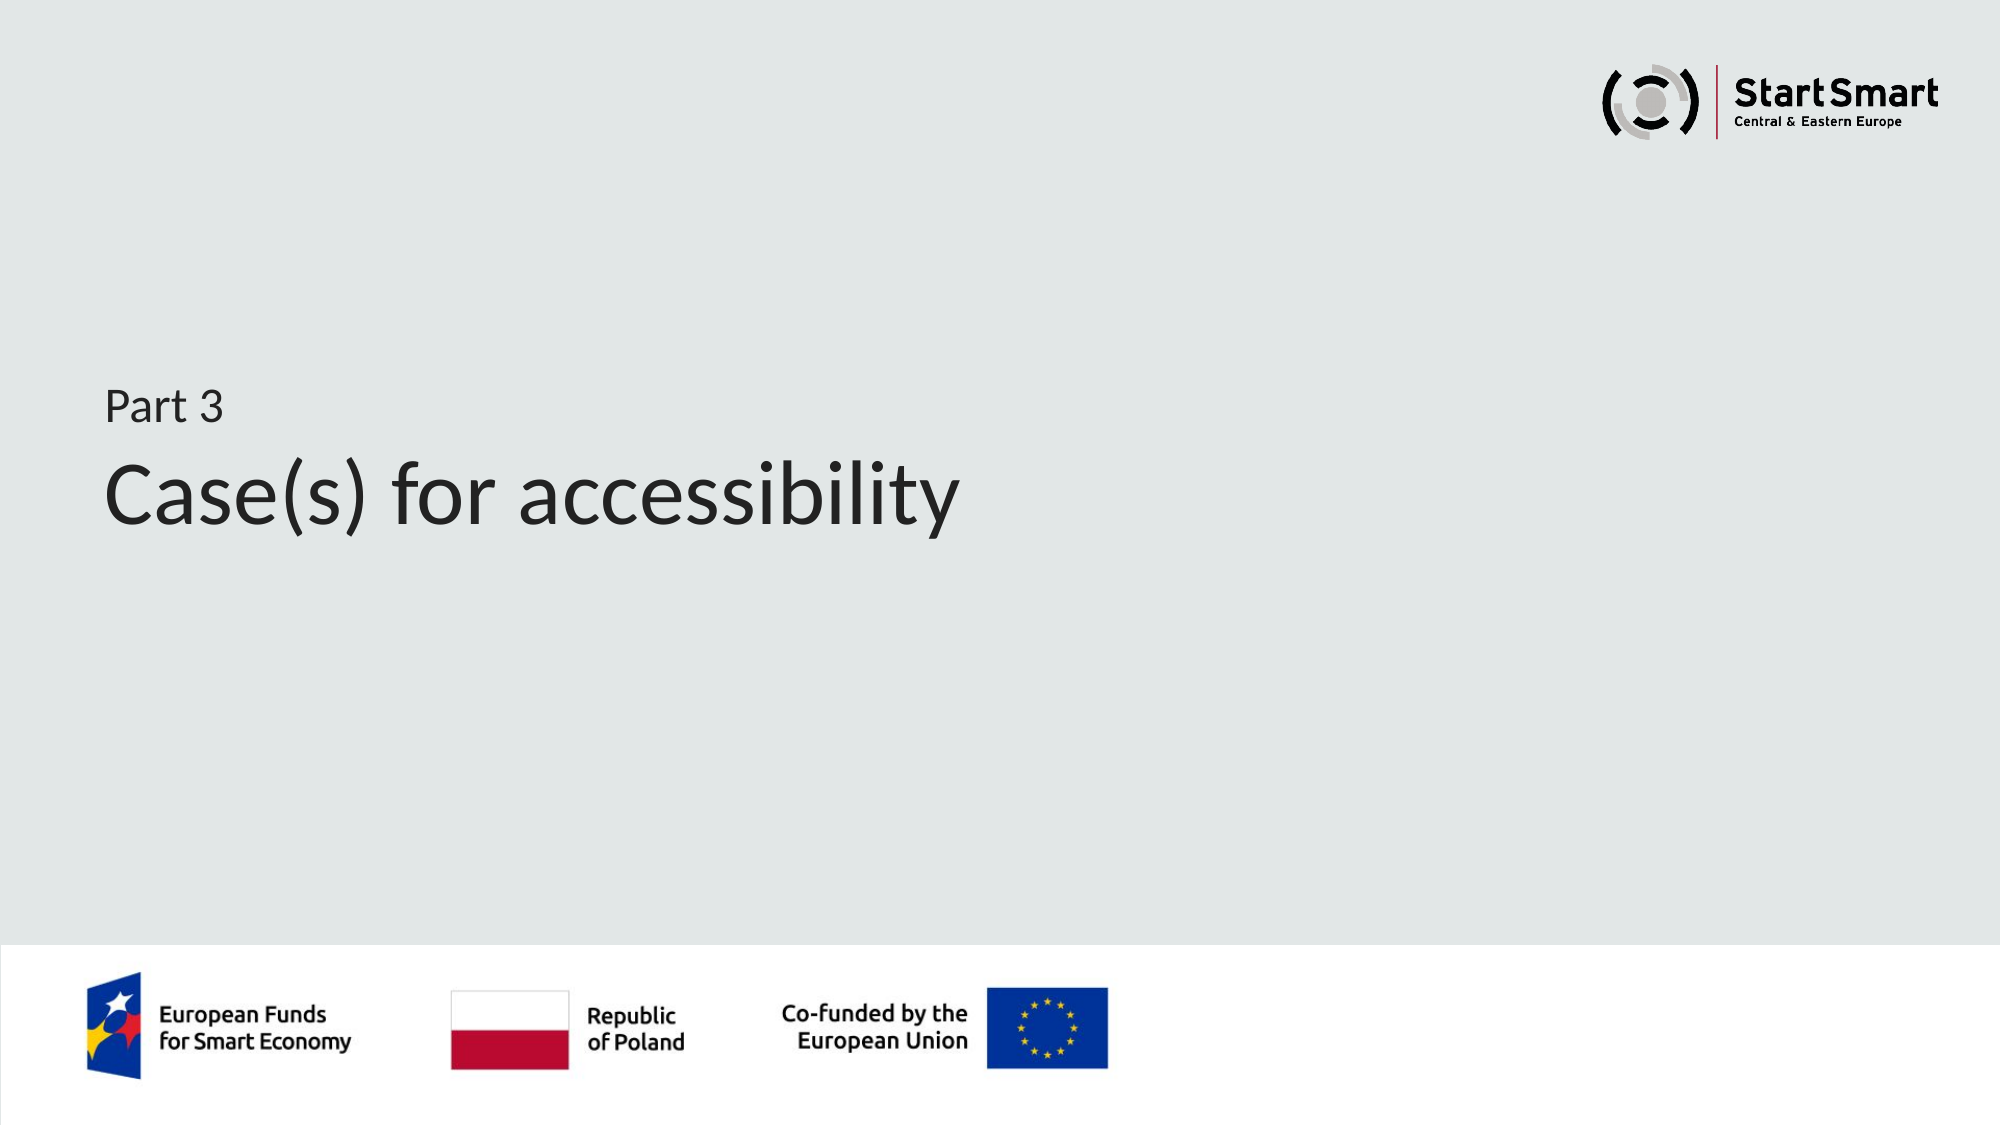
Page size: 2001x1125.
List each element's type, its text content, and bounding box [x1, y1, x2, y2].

text_box Part 3 Case(s) for accessibility [89, 365, 1613, 551]
picture [1, 945, 2000, 1125]
picture [1602, 64, 1938, 140]
